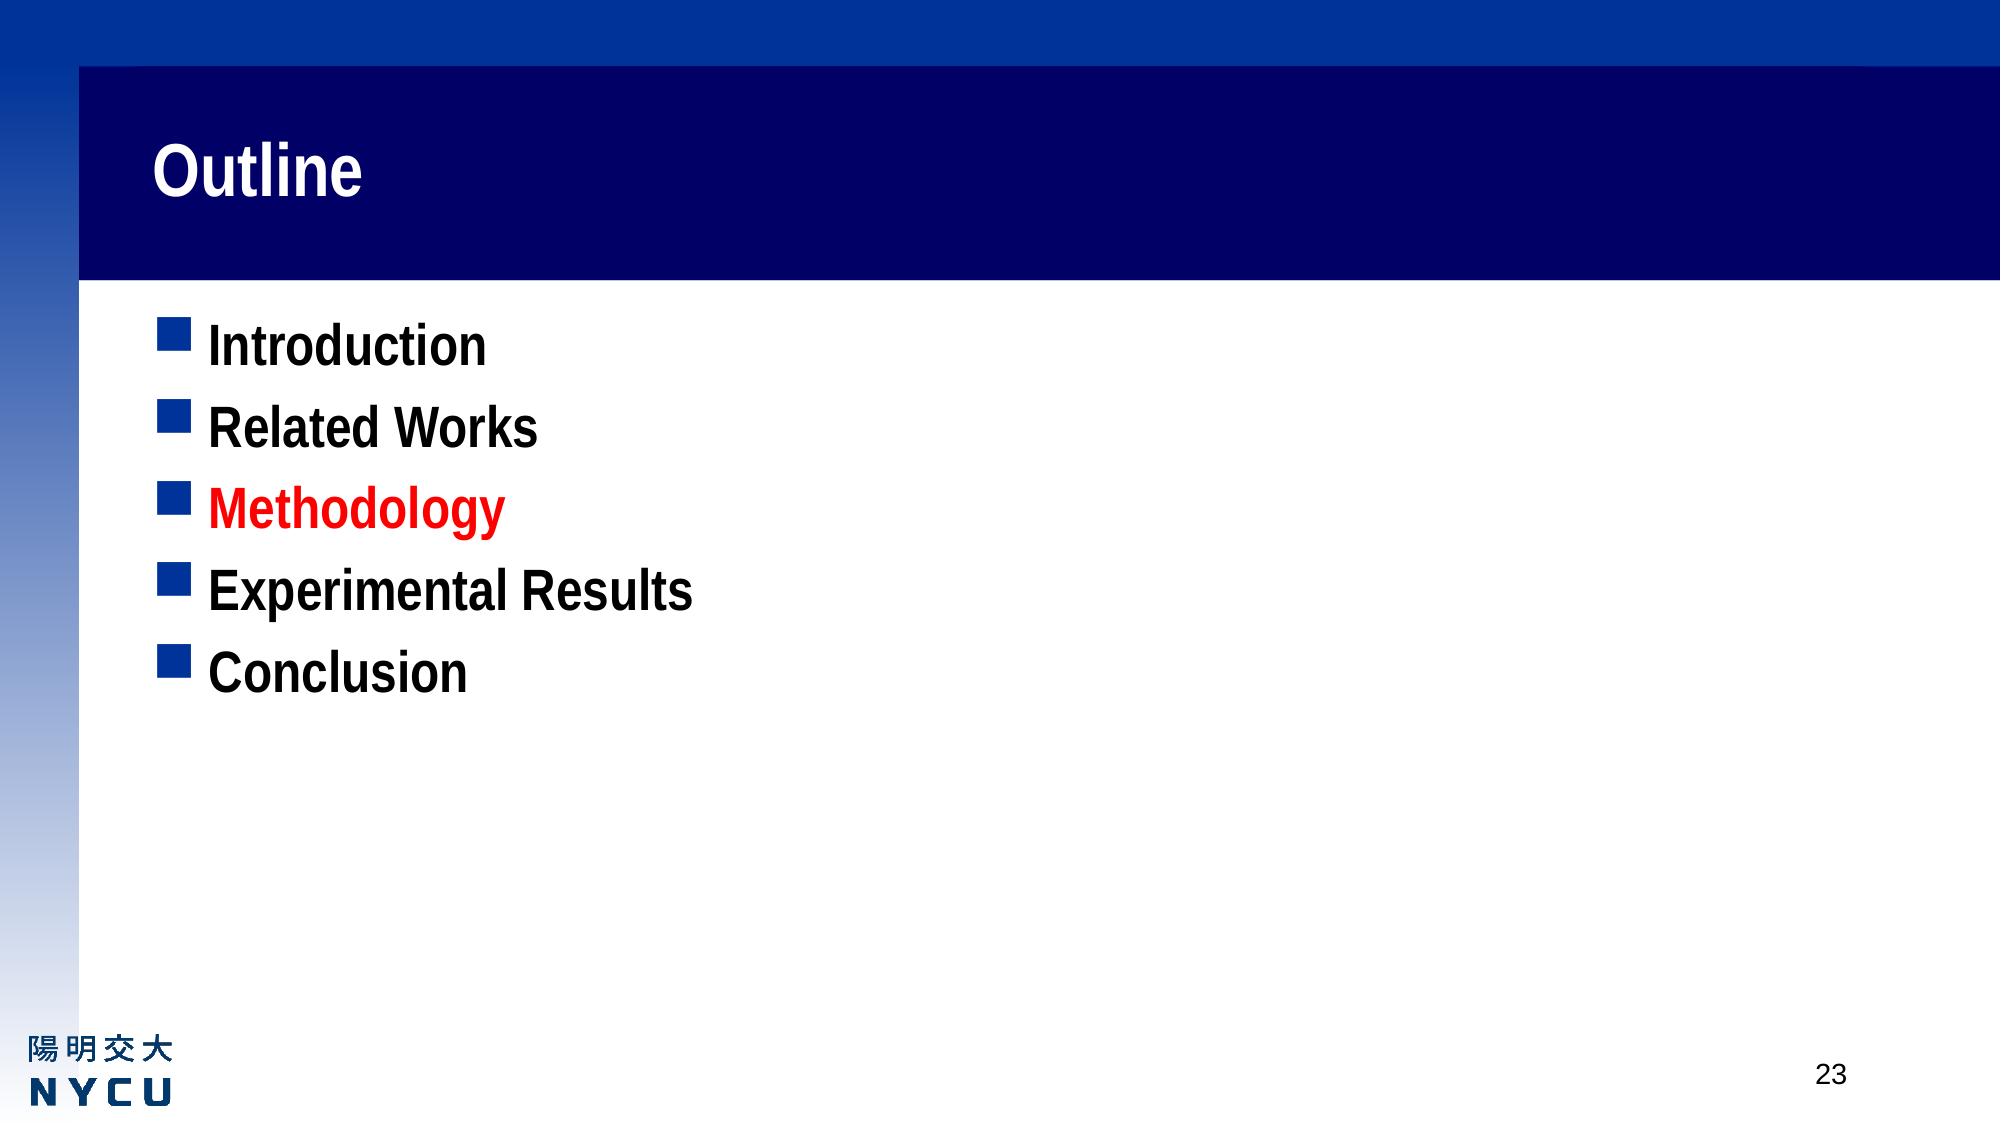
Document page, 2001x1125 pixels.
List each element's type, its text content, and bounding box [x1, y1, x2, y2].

list Introduction Related Works Methodology Experimental Results Conclusion [137, 299, 1863, 1014]
title Outline [137, 66, 1863, 278]
slide_number 23 [1412, 1042, 1863, 1103]
picture [29, 1034, 172, 1106]
